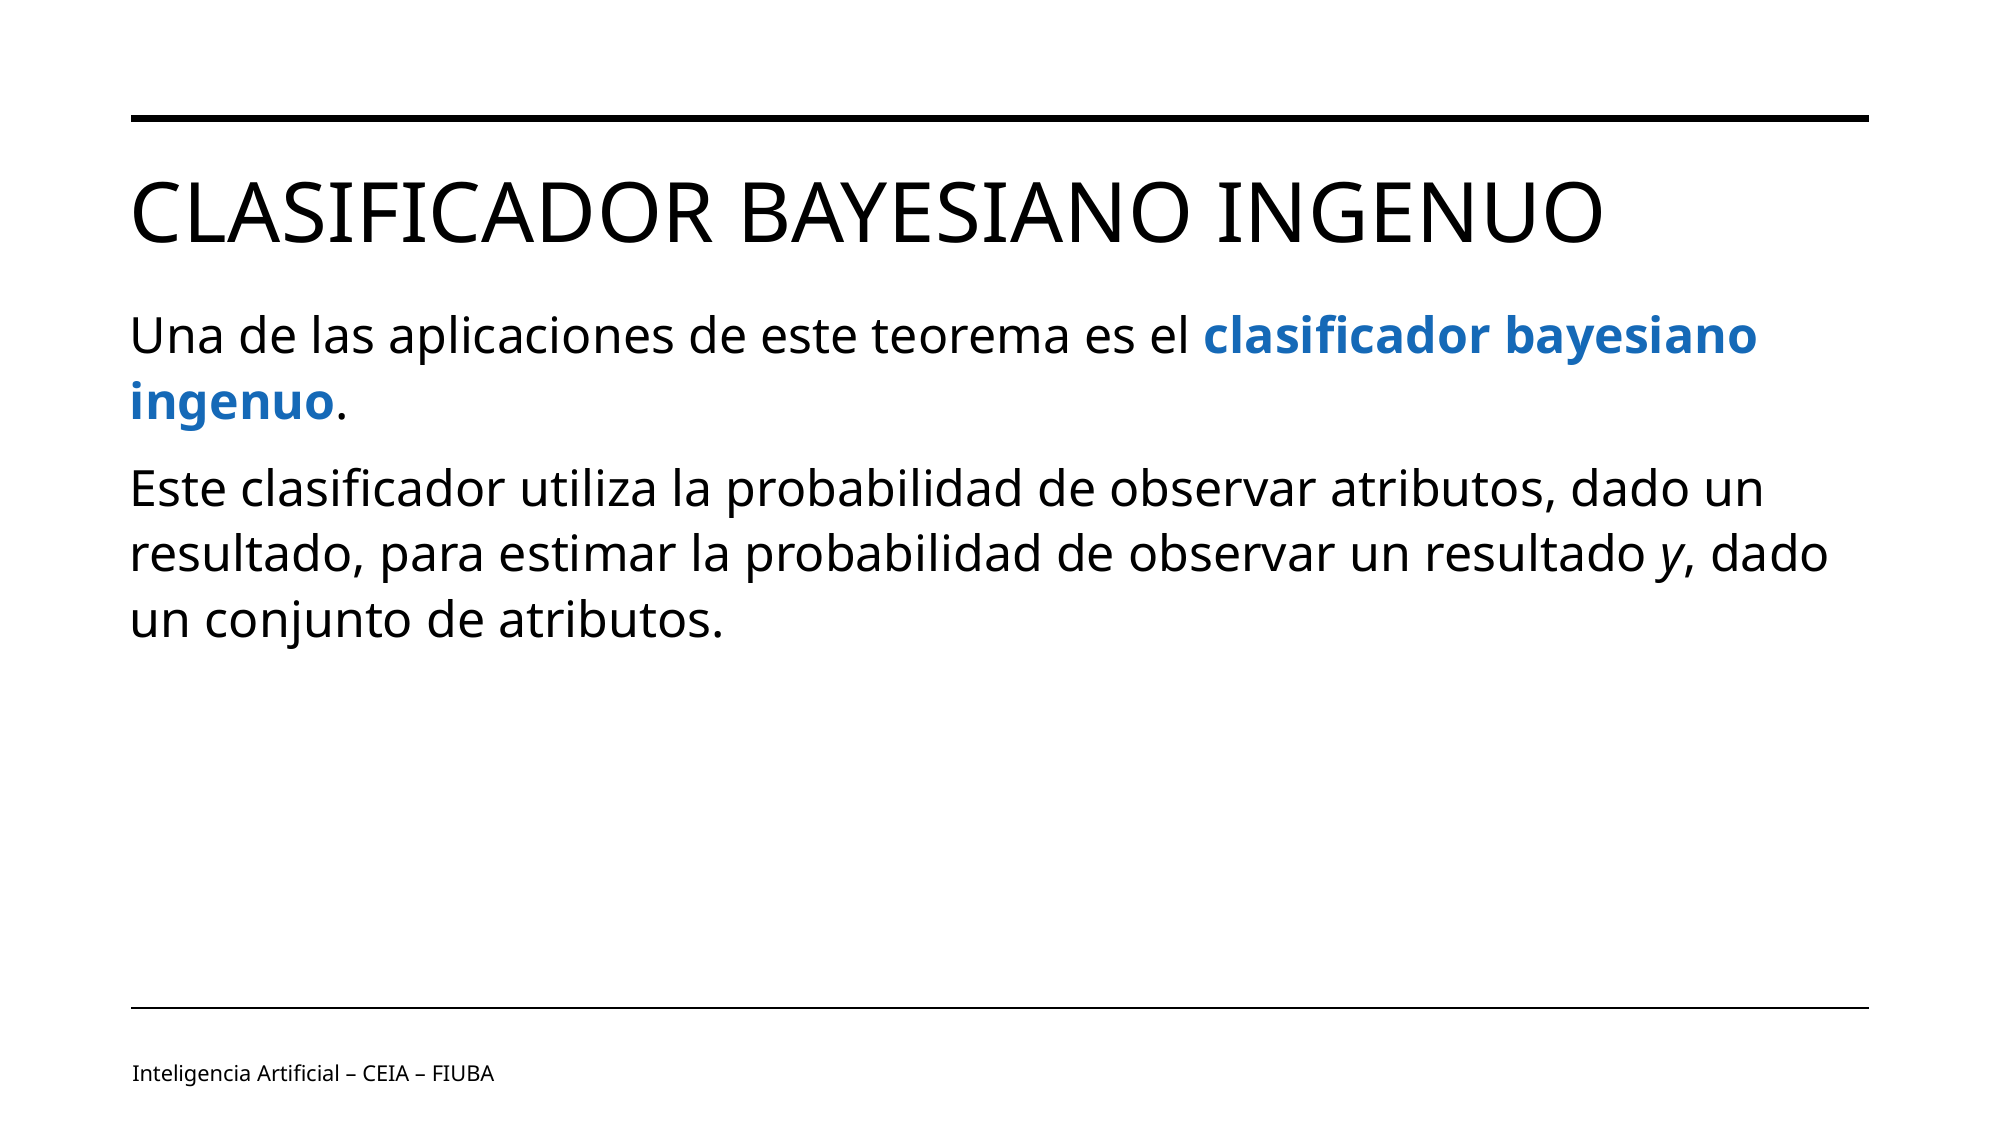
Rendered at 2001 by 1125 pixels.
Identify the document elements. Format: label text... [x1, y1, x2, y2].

title Clasificador Bayesiano ingenuo [114, 151, 1869, 289]
list Una de las aplicaciones de este teorema es el clasificador bayesiano ingenuo. Este clasificador utiliza la probabilidad de observar atributos, dado un resultado, para estimar la probabilidad de observar un resultado y, dado un conjunto de atributos. [114, 289, 1869, 973]
footer Inteligencia Artificial – CEIA – FIUBA [117, 1042, 862, 1103]
